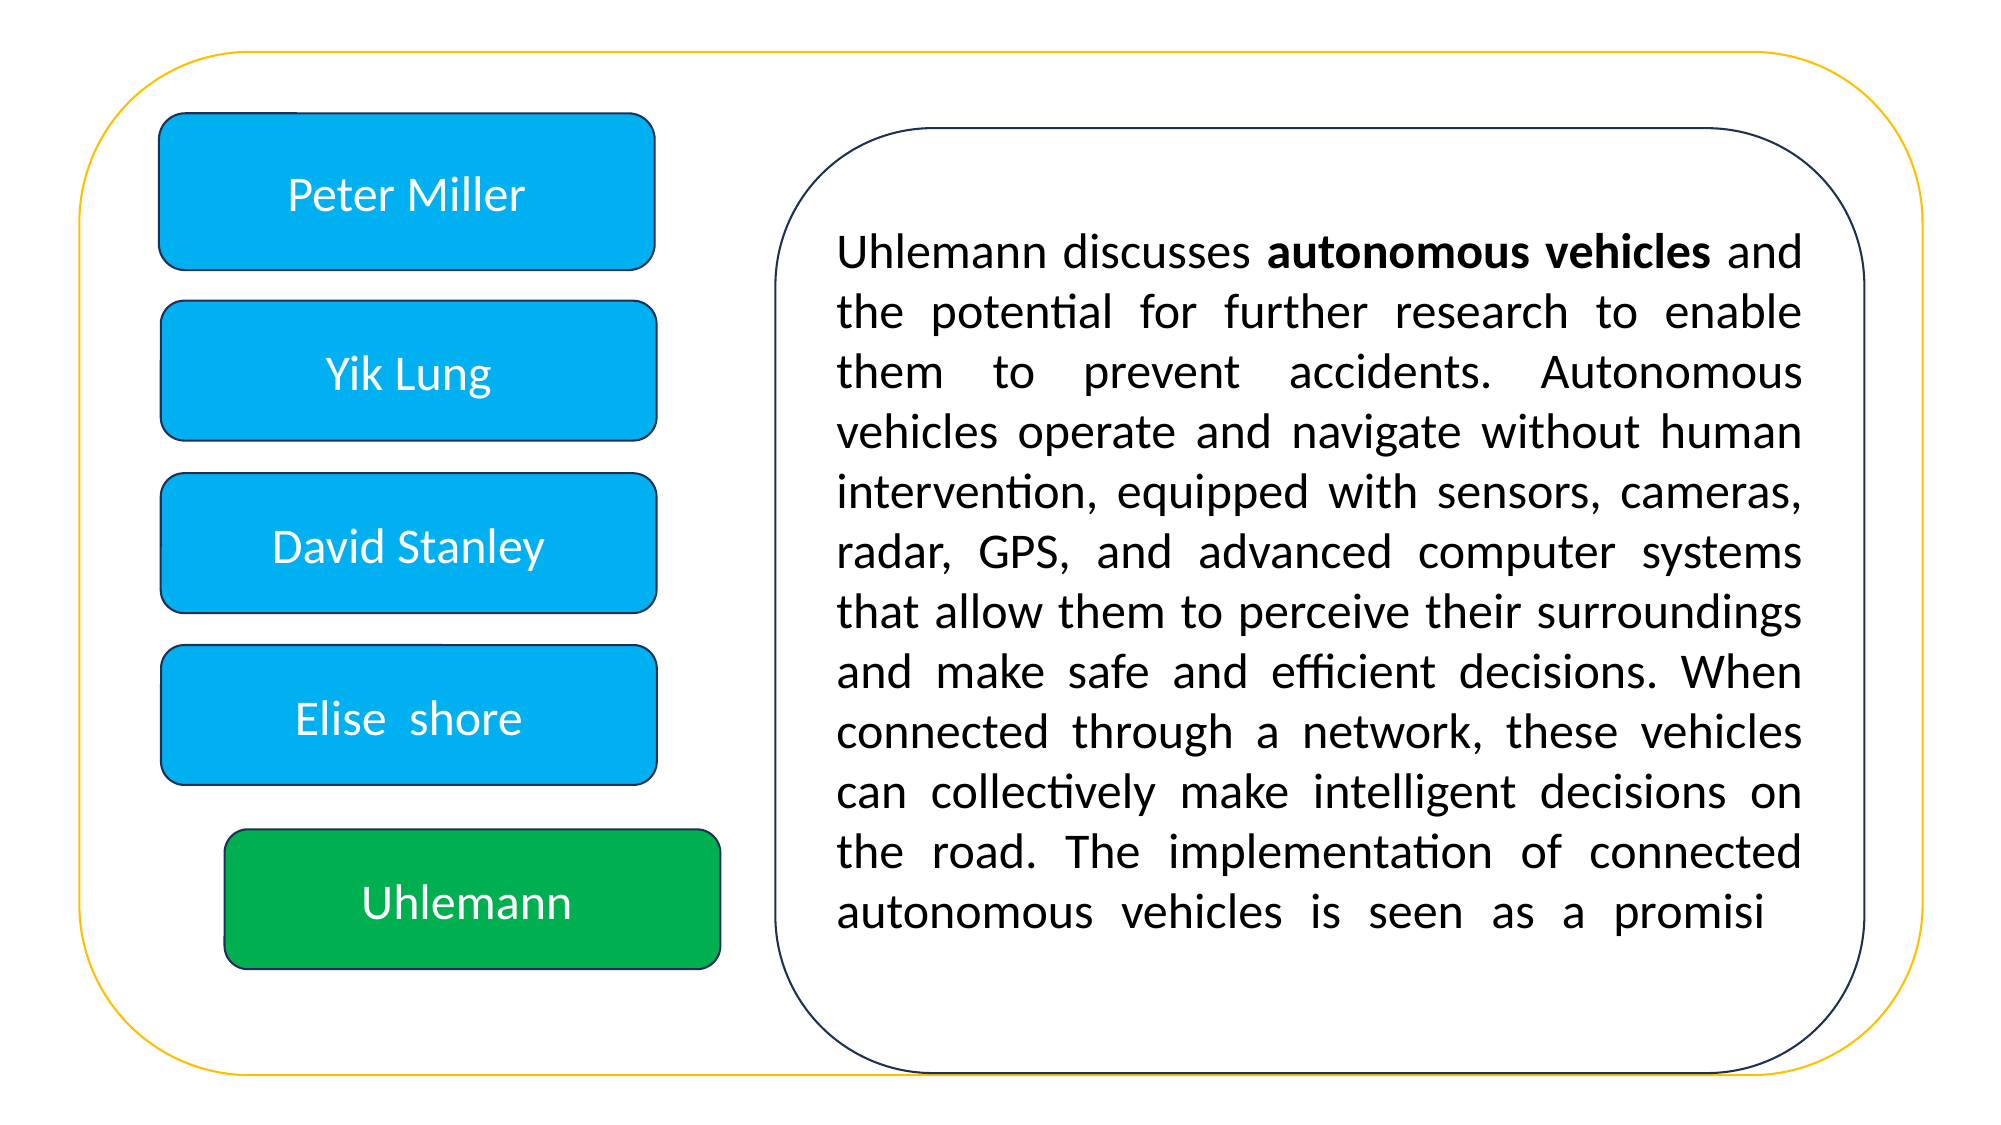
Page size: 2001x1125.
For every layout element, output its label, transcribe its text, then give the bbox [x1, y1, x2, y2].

text_box David Stanley [159, 472, 658, 615]
text_box Uhlemann [223, 828, 722, 971]
text_box Elise shore [159, 643, 658, 786]
text_box Peter Miller [157, 112, 656, 272]
text_box Uhlemann discusses autonomous vehicles and the potential for further research to enable them to prevent accidents. Autonomous vehicles operate and navigate without human intervention, equipped with sensors, cameras, radar, GPS, and advanced computer systems that allow them to perceive their surroundings and make safe and efficient decisions. When connected through a network, these vehicles can collectively make intelligent decisions on the road. The implementation of connected autonomous vehicles is seen as a promising strategy for preventing road accidents in the future. [774, 127, 1866, 1075]
text_box [78, 50, 1924, 1077]
text_box Yik Lung [159, 299, 658, 442]
